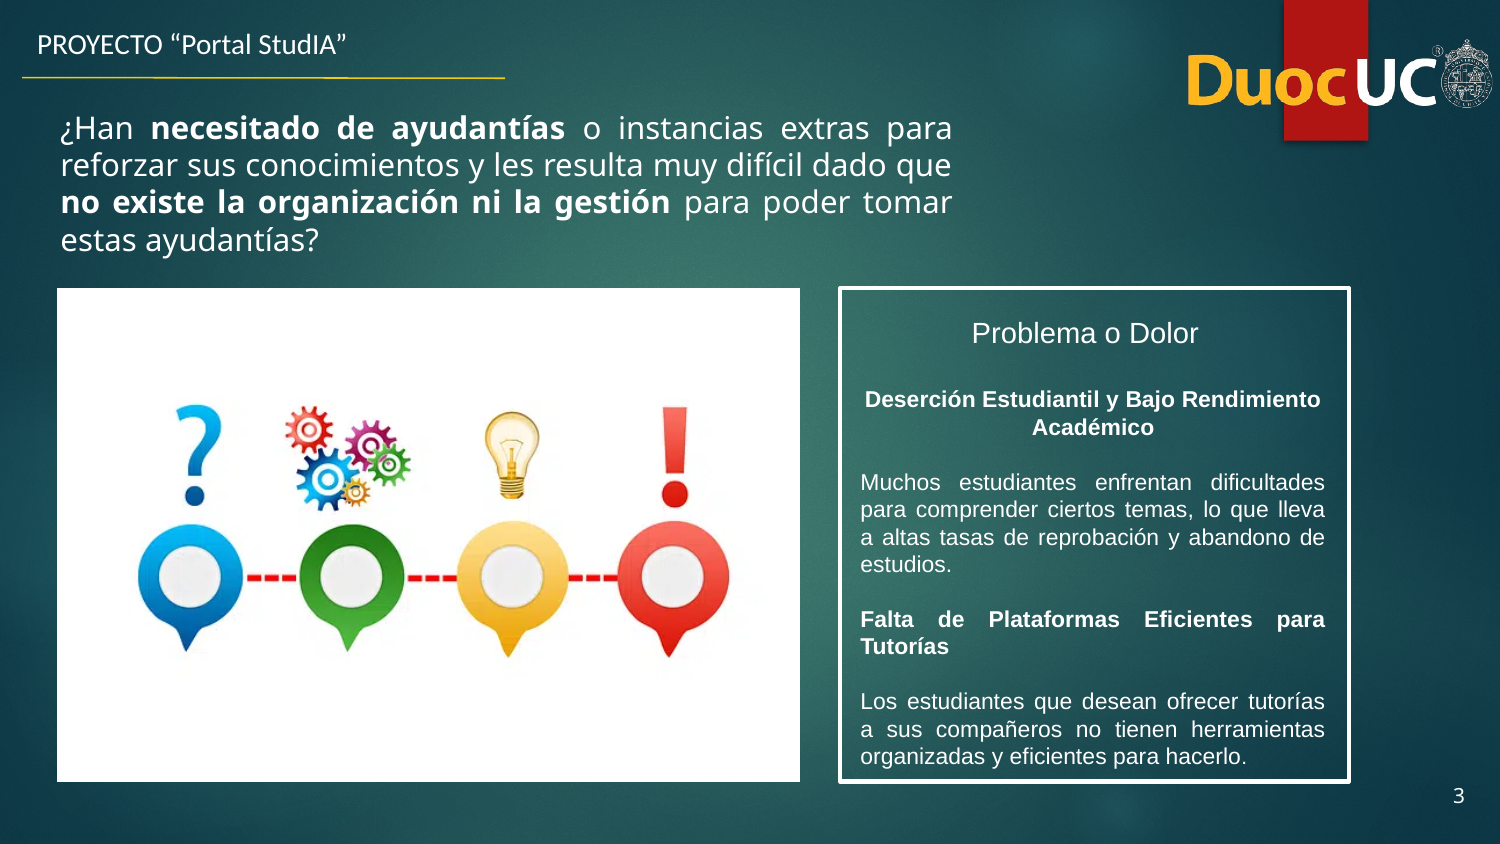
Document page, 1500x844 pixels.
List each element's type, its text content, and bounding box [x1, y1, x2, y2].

text_box [1143, 0, 1500, 270]
picture [0, 0, 1500, 844]
text_box [840, 288, 1349, 782]
text_box PROYECTO “Portal StudIA” [22, 17, 791, 138]
text_box Deserción Estudiantil y Bajo Rendimiento Académico Muchos estudiantes enfrentan dificultades para comprender ciertos temas, lo que lleva a altas tasas de reprobación y abandono de estudios. Falta de Plataformas Eficientes para Tutorías Los estudiantes que desean ofrecer tutorías a sus compañeros no tienen herramientas organizadas y eficientes para hacerlo. [845, 377, 1341, 777]
text_box Problema o Dolor [956, 306, 1268, 357]
slide_number ‹#› [1389, 764, 1480, 830]
text_box ¿Han necesitado de ayudantías o instancias extras para reforzar sus conocimientos y les resulta muy difícil dado que no existe la organización ni la gestión para poder tomar estas ayudantías? [45, 92, 969, 222]
